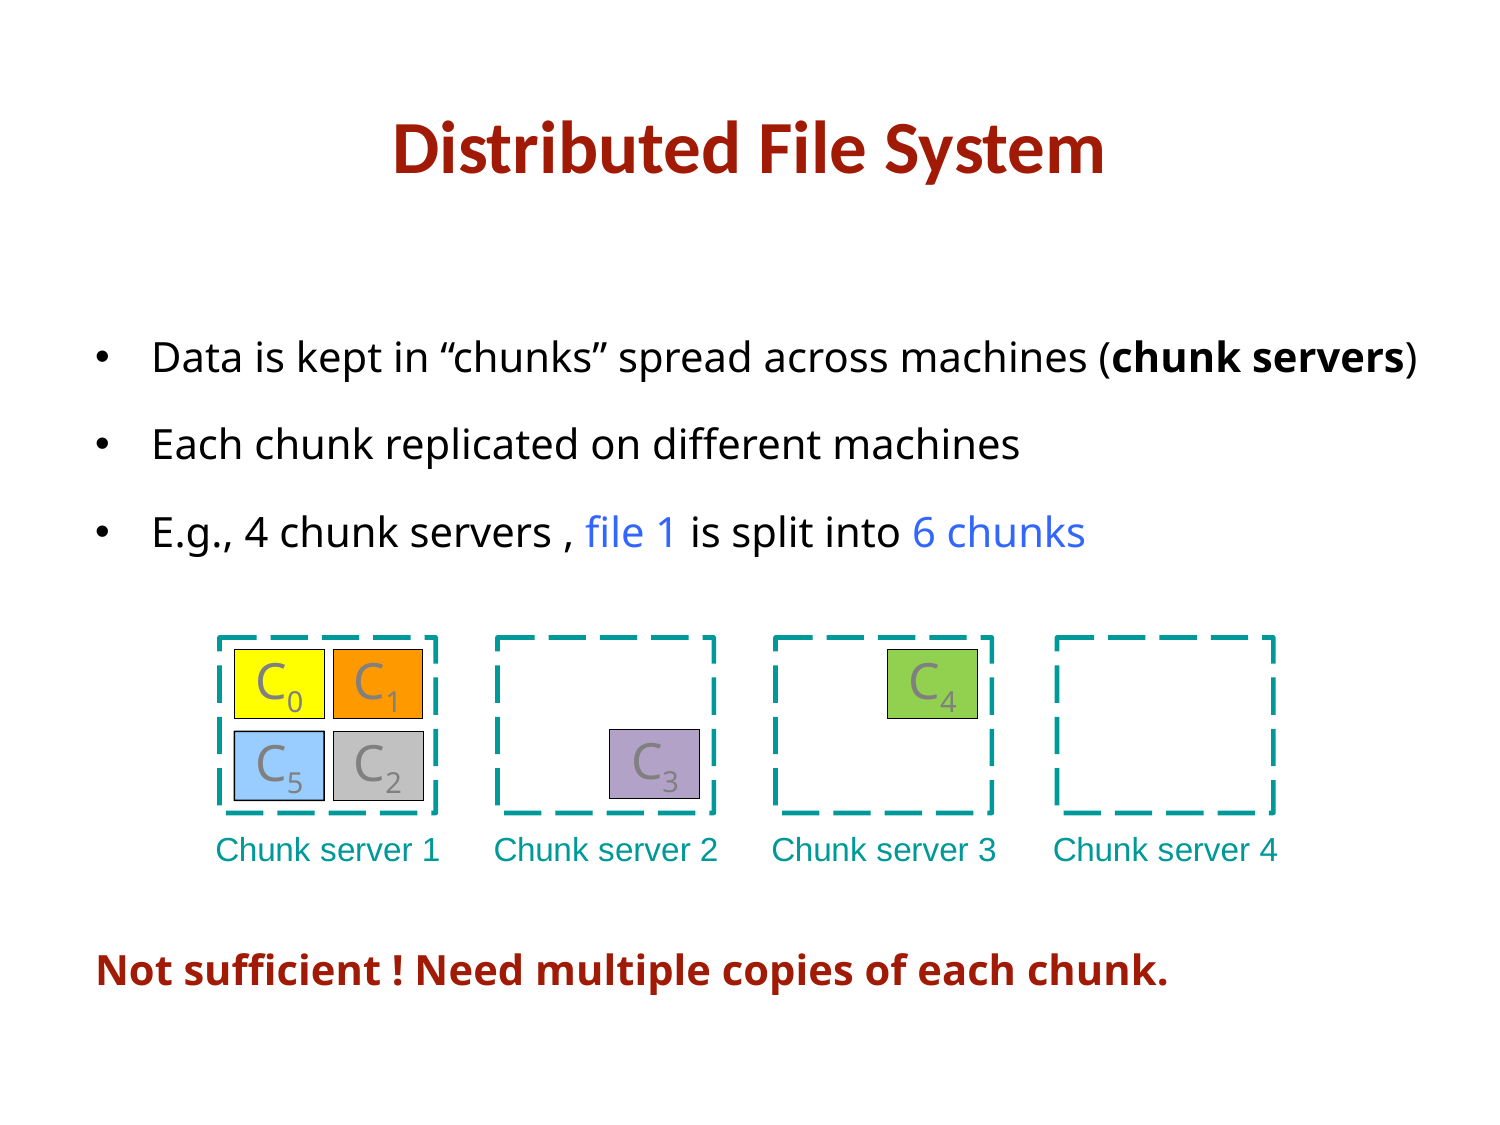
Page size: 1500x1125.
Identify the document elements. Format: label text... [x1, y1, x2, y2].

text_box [199, 637, 1295, 877]
title Distributed File System [112, 50, 1388, 238]
text_box Data is kept in “chunks” spread across machines (chunk servers) Each chunk replicated on different machines E.g., 4 chunk servers , file 1 is split into 6 chunks Not sufficient ! Need multiple copies of each chunk. [80, 323, 1471, 1089]
